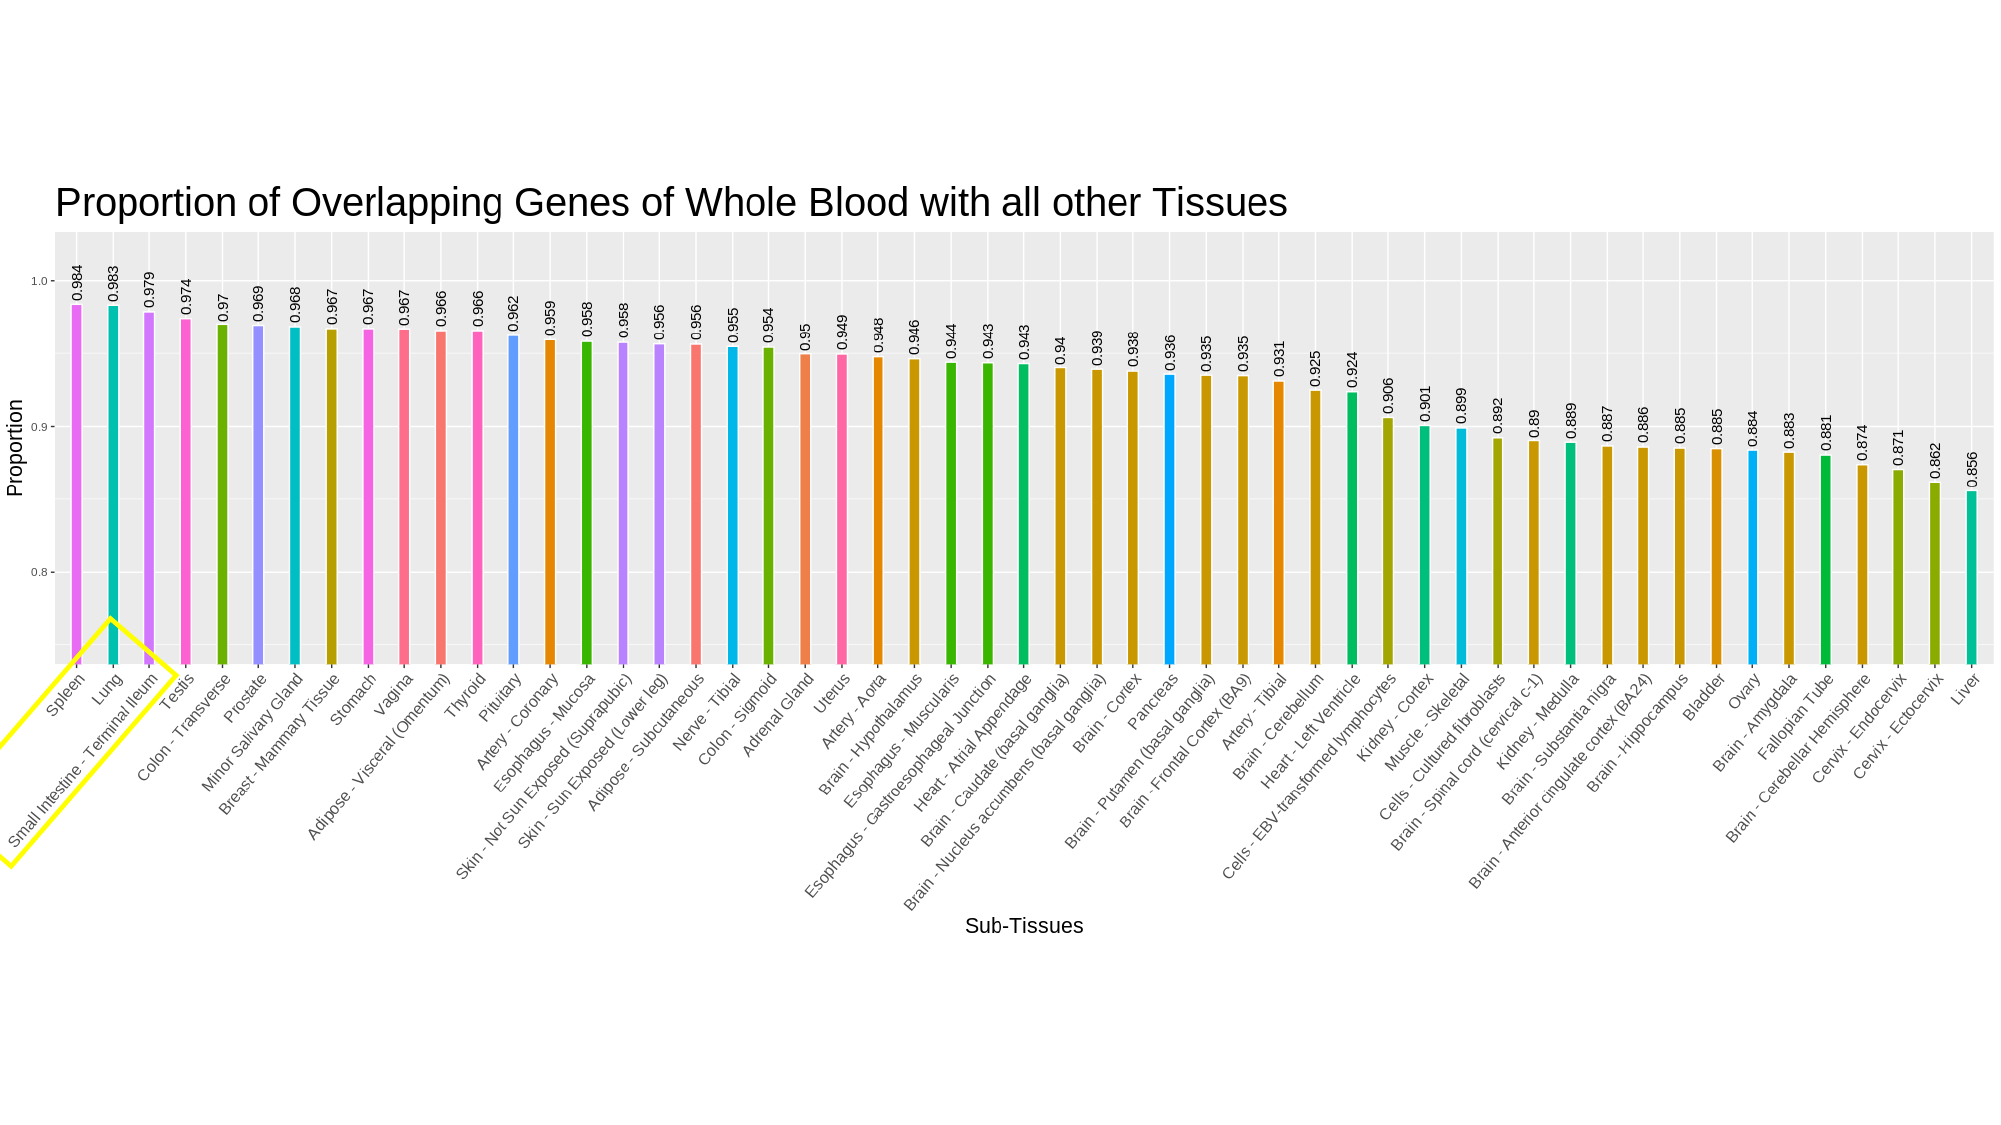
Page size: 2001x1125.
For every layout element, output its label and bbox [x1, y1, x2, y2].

picture [0, 181, 2000, 944]
